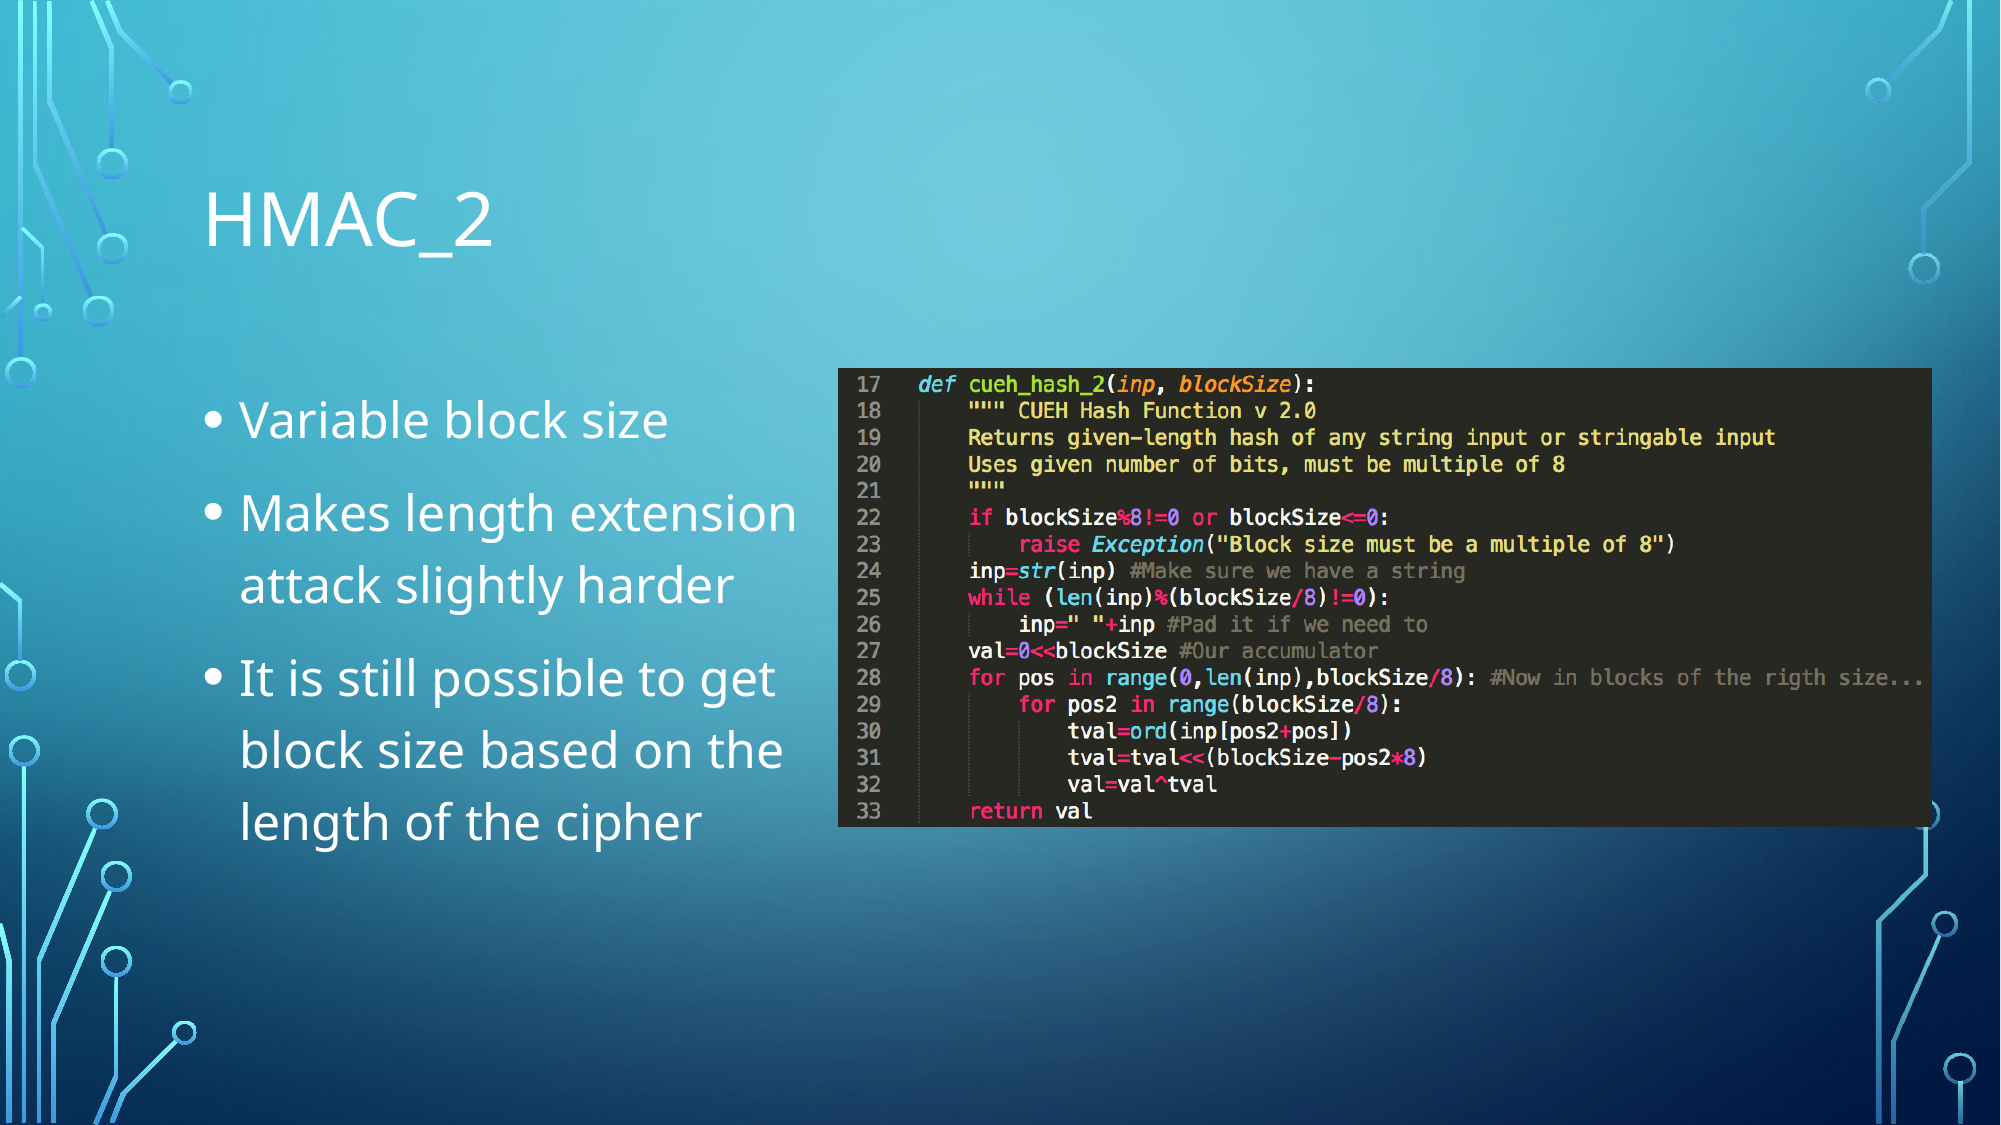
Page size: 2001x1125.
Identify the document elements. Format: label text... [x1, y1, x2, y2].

list Variable block size Makes length extension attack slightly harder It is still possible to get block size based on the length of the cipher [187, 369, 839, 950]
picture [838, 368, 1932, 827]
title hmac_2 [187, 101, 1813, 344]
